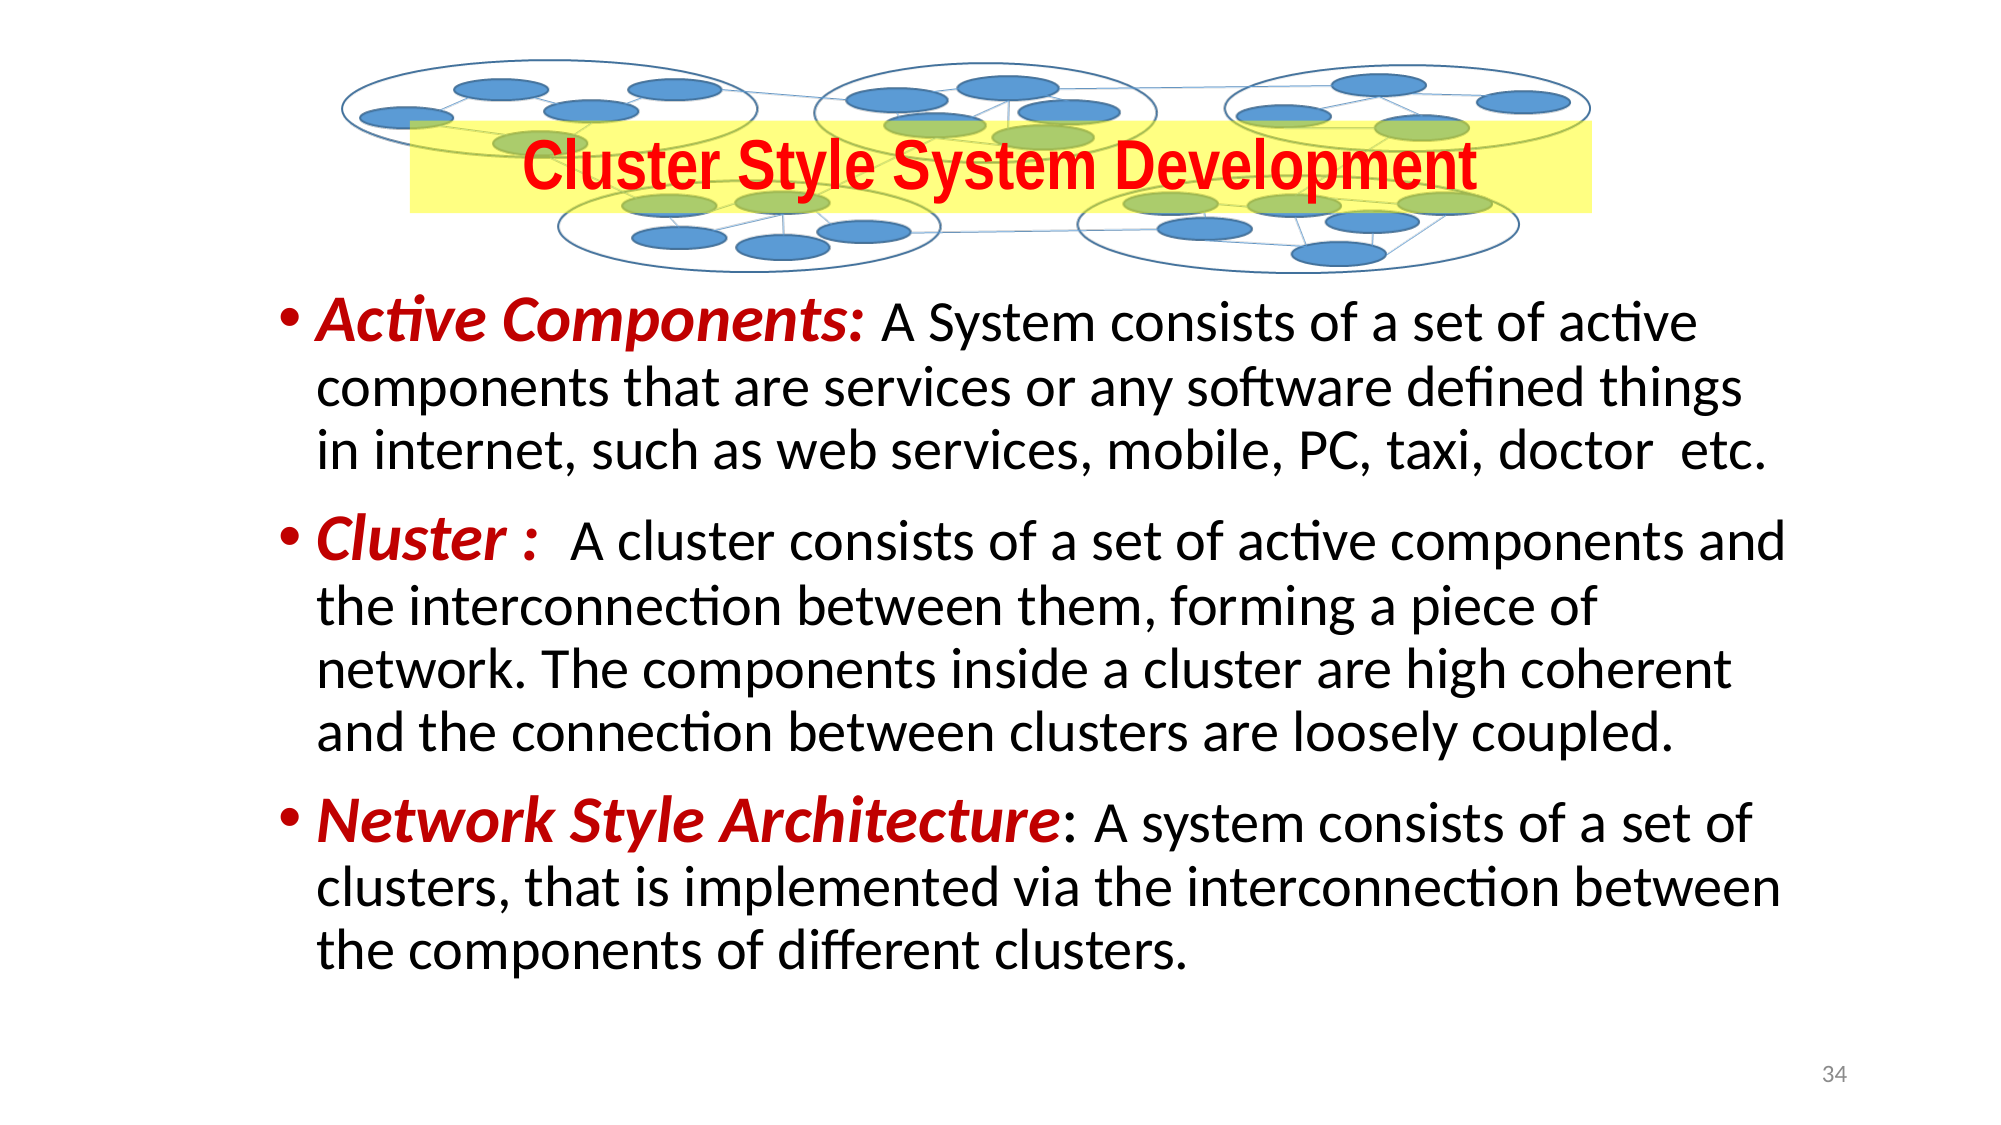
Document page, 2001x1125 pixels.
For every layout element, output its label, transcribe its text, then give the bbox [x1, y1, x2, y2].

slide_number 34 [1412, 1042, 1863, 1103]
list Active Components: A System consists of a set of active components that are services or any software defined things in internet, such as web services, mobile, PC, taxi, doctor etc. Cluster : A cluster consists of a set of active components and the interconnection between them, forming a piece of network. The components inside a cluster are high coherent and the connection between clusters are loosely coupled. Network Style Architecture: A system consists of a set of clusters, that is implemented via the interconnection between the components of different clusters. [263, 276, 1813, 1073]
picture [341, 59, 1591, 274]
